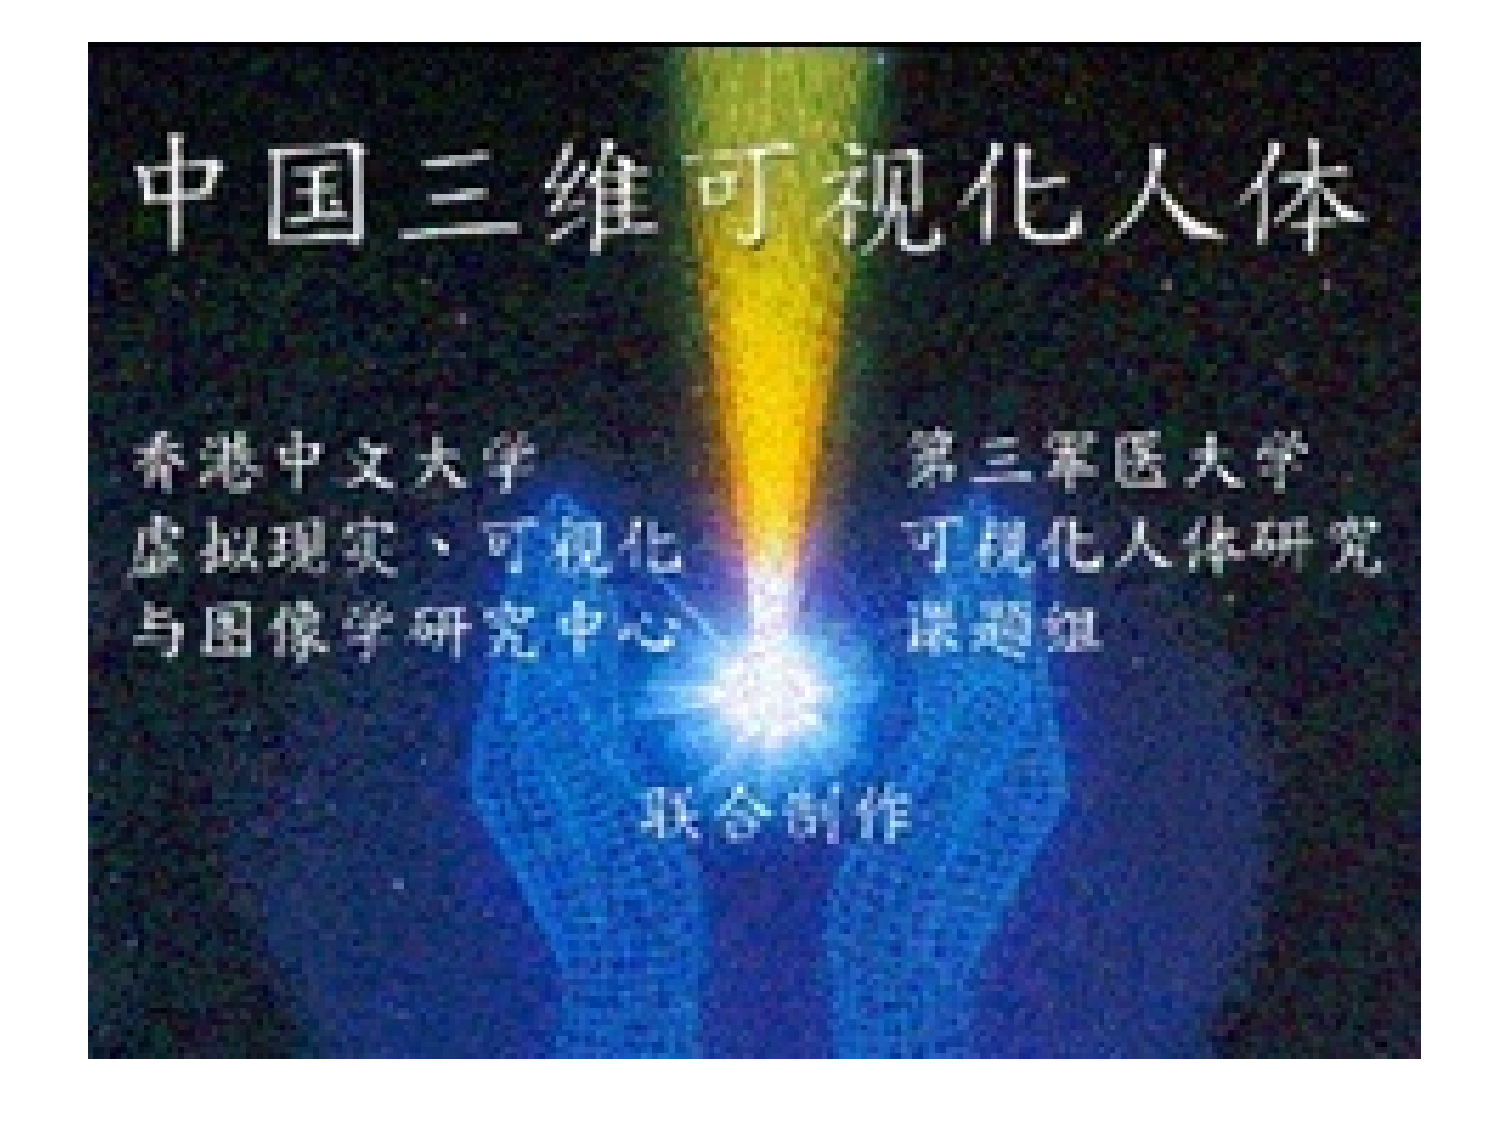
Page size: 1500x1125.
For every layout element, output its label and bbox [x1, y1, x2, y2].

picture [88, 42, 1421, 1059]
